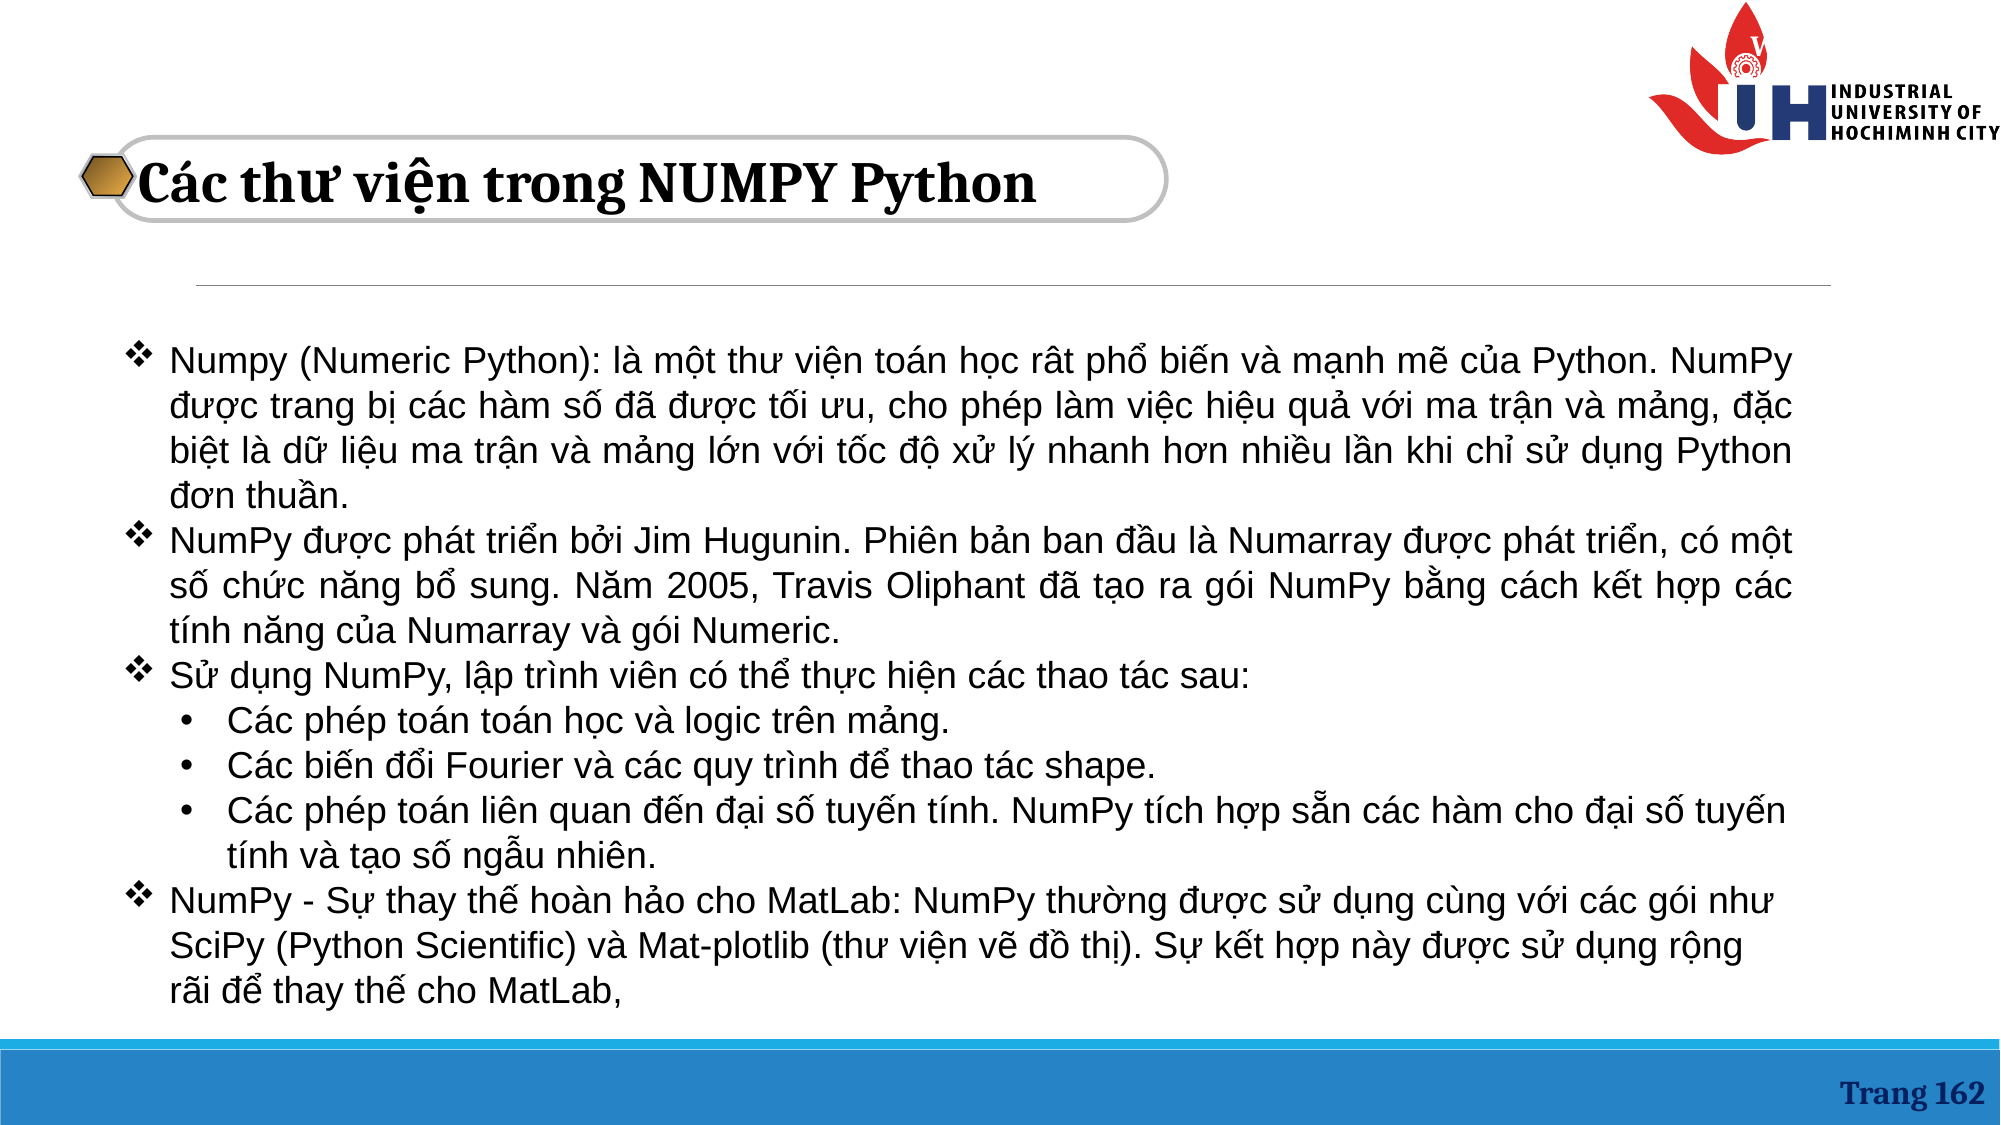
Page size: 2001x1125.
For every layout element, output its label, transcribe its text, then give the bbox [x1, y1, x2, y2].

slide_number Trang 162 [1533, 1060, 2000, 1121]
text_box Numpy (Numeric Python): là một thư viện toán học rât phổ biến và mạnh mẽ của Python. NumPy được trang bị các hàm số đã được tối ưu, cho phép làm việc hiệu quả với ma trận và mảng, đặc biệt là dữ liệu ma trận và mảng lớn với tốc độ xử lý nhanh hơn nhiều lần khi chỉ sử dụng Python đơn thuần. NumPy được phát triển bởi Jim Hugunin. Phiên bản ban đầu là Numarray được phát triển, có một số chức năng bổ sung. Năm 2005, Travis Oliphant đã tạo ra gói NumPy bằng cách kết hợp các tính năng của Numarray và gói Numeric. Sử dụng NumPy, lập trình viên có thể thực hiện các thao tác sau: Các phép toán toán học và logic trên mảng. Các biến đổi Fourier và các quy trình để thao tác shape. Các phép toán liên quan đến đại số tuyến tính. NumPy tích hợp sẵn các hàm cho đại số tuyến tính và tạo số ngẫu nhiên. NumPy - Sự thay thế hoàn hảo cho MatLab: NumPy thường được sử dụng cùng với các gói như SciPy (Python Scientific) và Mat-plotlib (thư viện vẽ đồ thị). Sự kết hợp này được sử dụng rộng rãi để thay thế cho MatLab, [107, 305, 1809, 1088]
picture [1648, 1, 2000, 155]
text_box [78, 136, 1167, 222]
